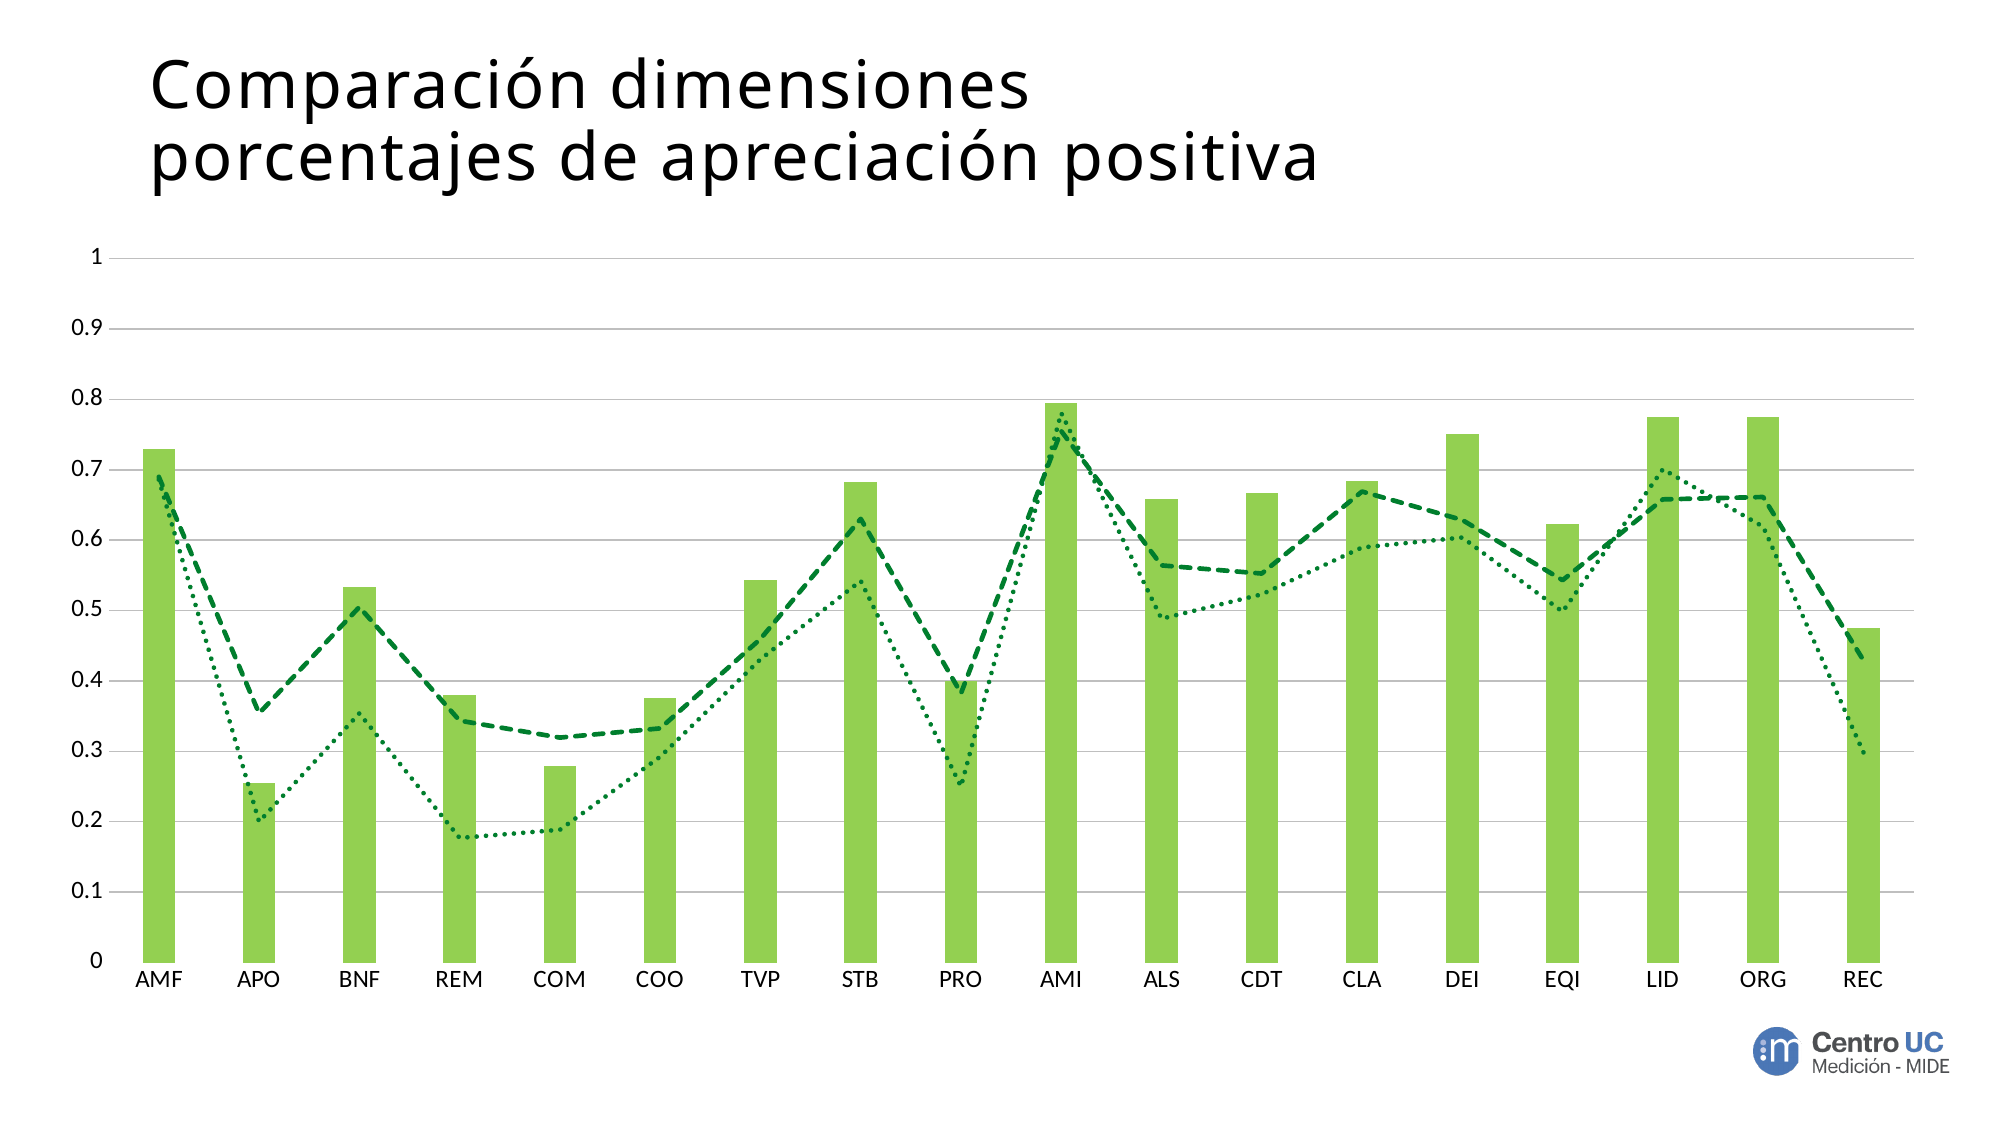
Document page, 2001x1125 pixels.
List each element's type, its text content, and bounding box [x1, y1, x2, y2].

title Comparación dimensiones porcentajes de apreciación positiva [149, 42, 1816, 203]
picture [1753, 1025, 1951, 1077]
chart [33, 230, 1952, 1010]
